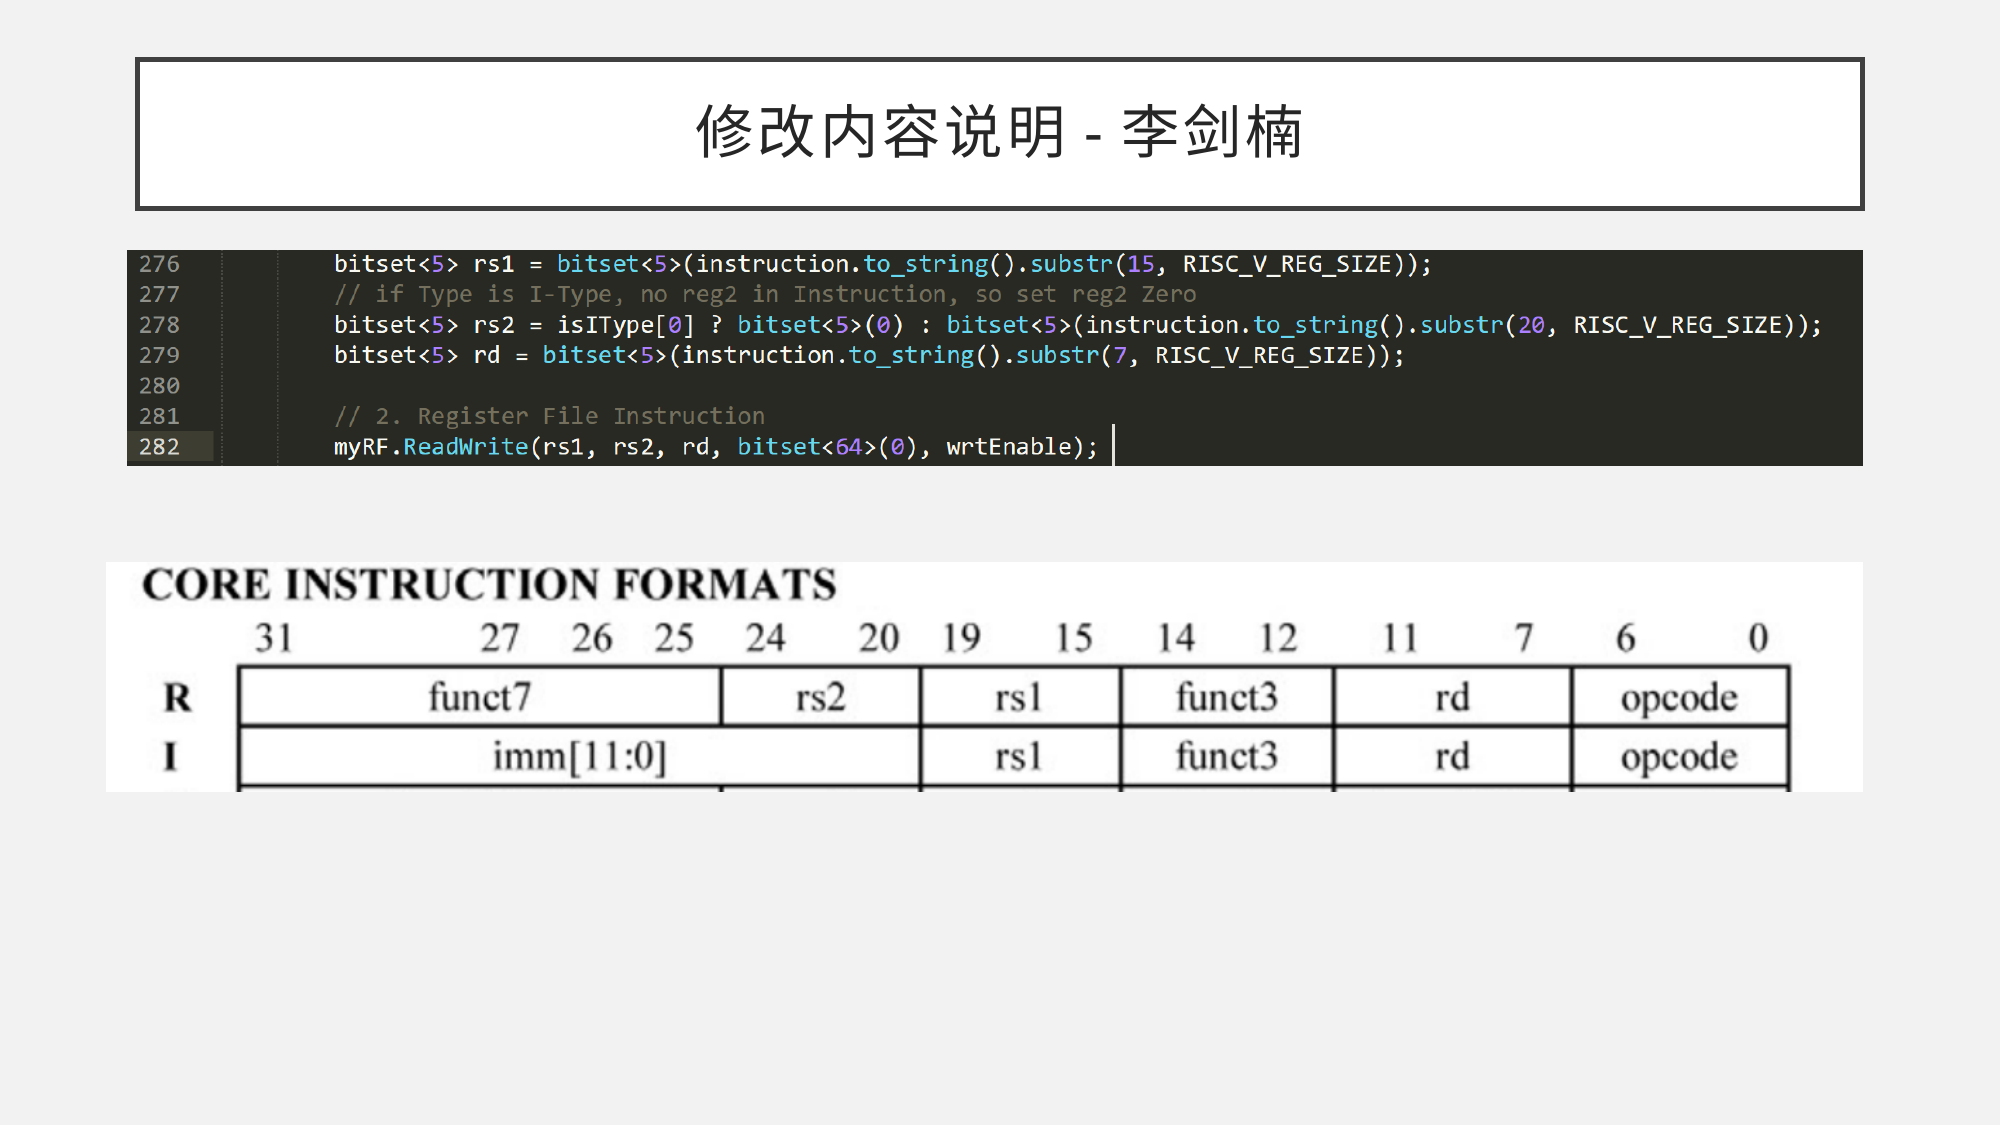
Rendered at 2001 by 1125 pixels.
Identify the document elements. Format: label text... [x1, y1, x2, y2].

picture [127, 250, 1863, 466]
title 修改内容说明-李剑楠 [135, 57, 1865, 211]
picture [105, 562, 1863, 793]
